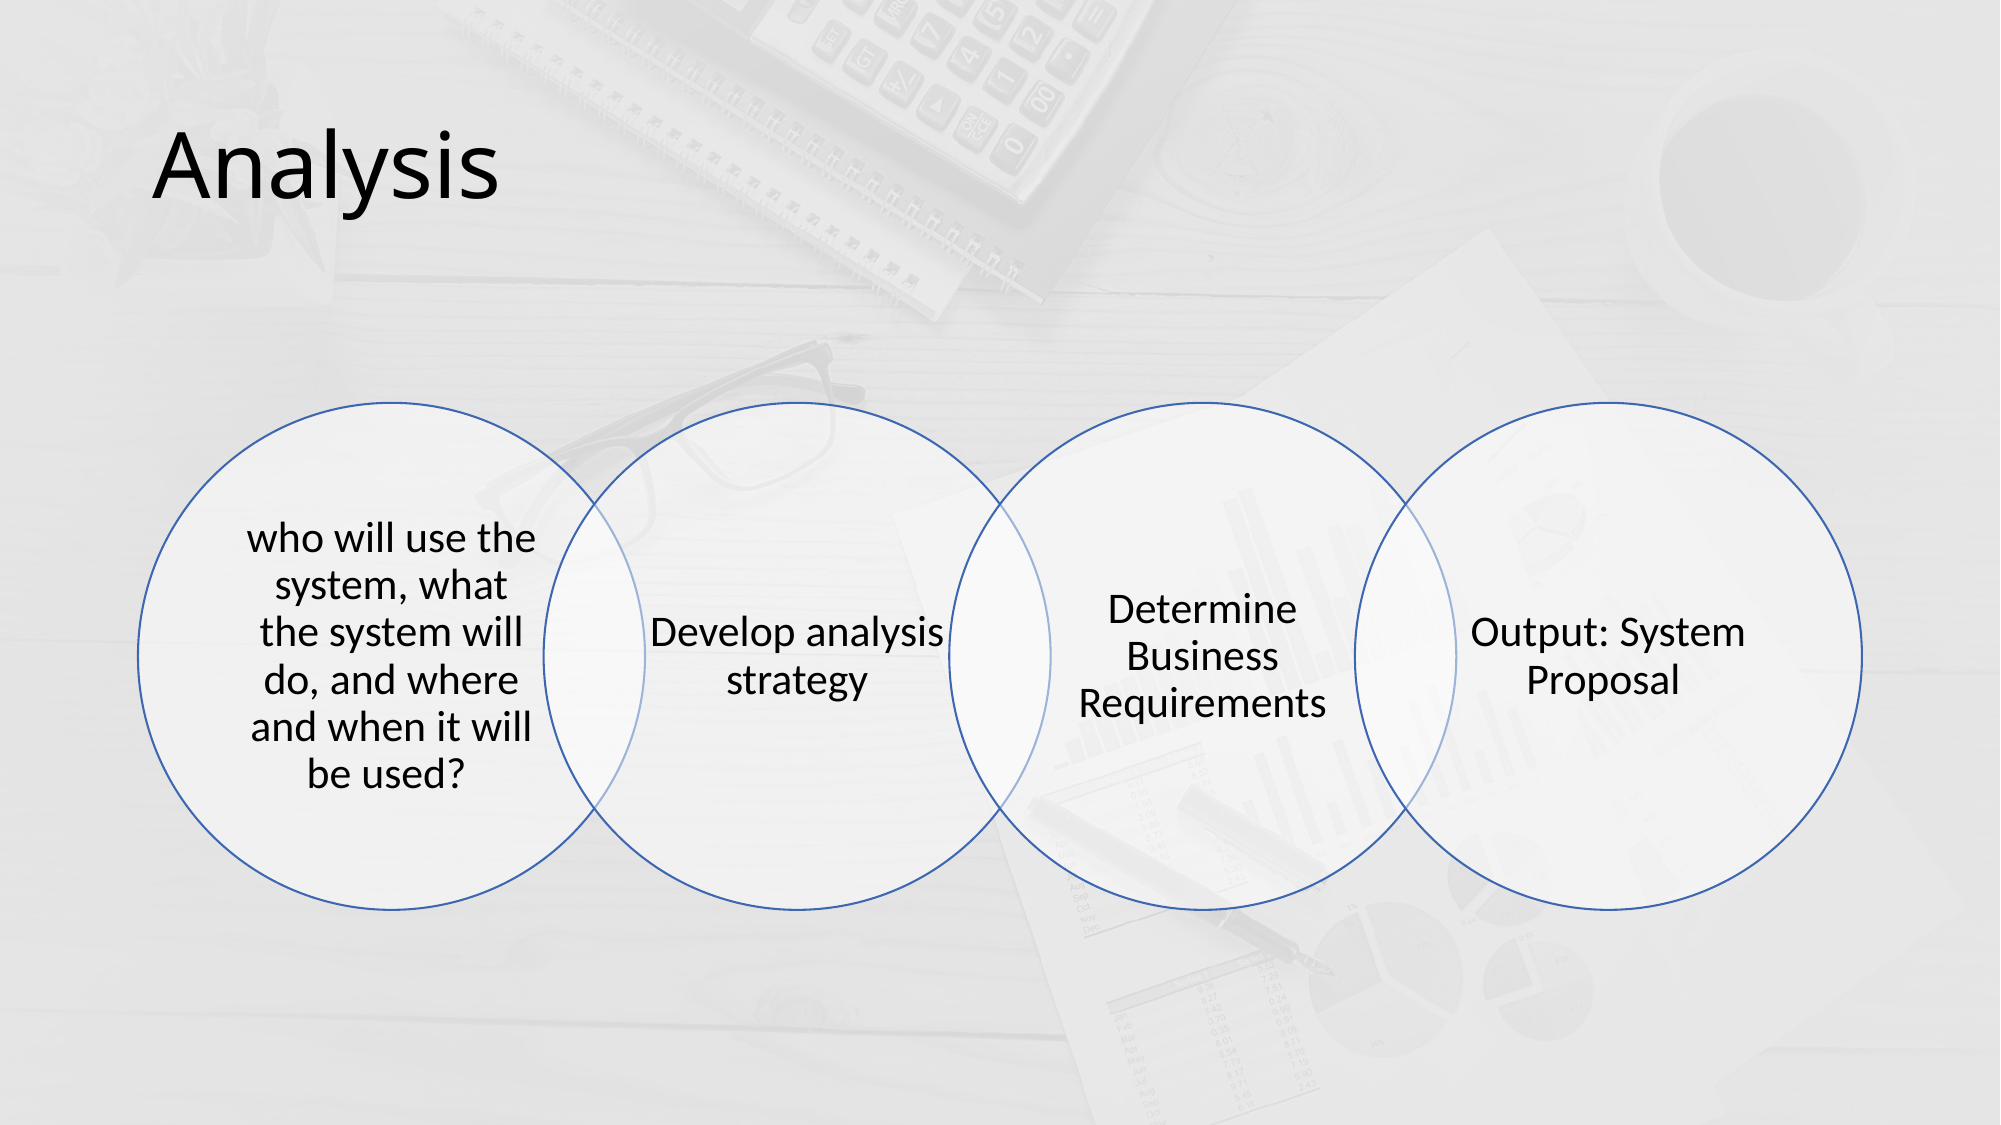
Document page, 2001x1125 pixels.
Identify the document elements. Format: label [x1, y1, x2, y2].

list [137, 299, 1863, 1014]
picture [0, 0, 2000, 1125]
